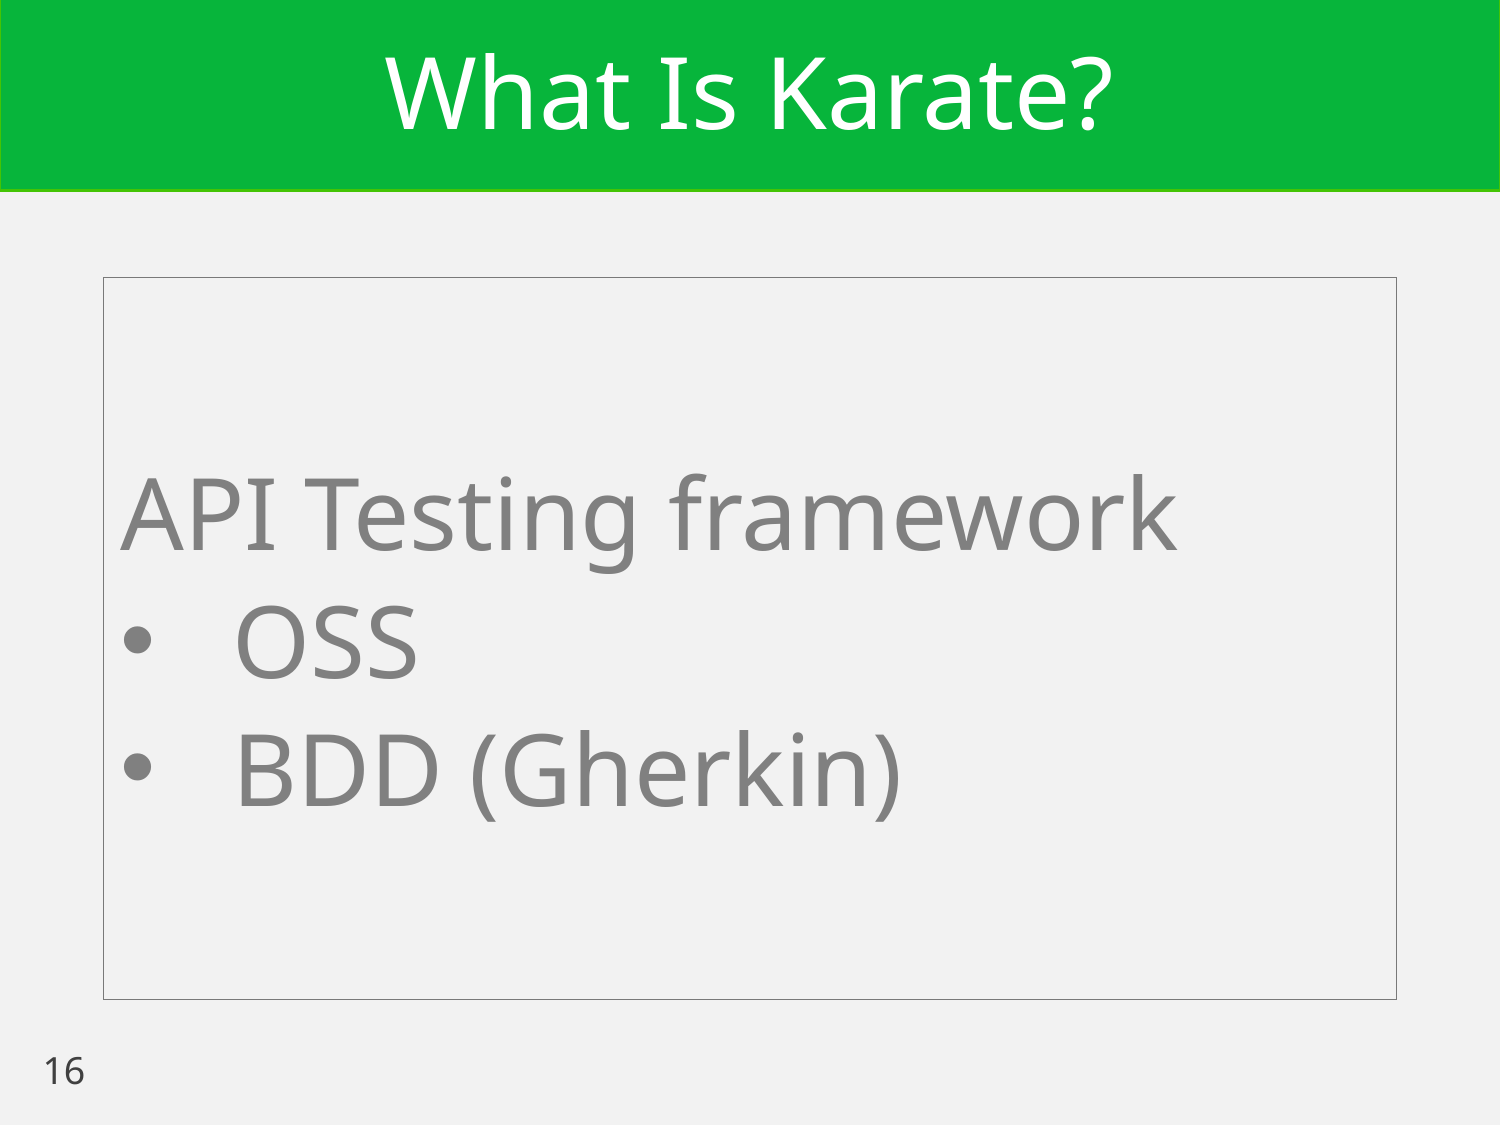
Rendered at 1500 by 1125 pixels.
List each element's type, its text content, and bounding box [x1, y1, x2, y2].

list API Testing framework OSS BDD (Gherkin) [103, 277, 1397, 1000]
slide_number 16 [27, 1042, 146, 1102]
title What Is Karate? [0, 53, 1500, 140]
